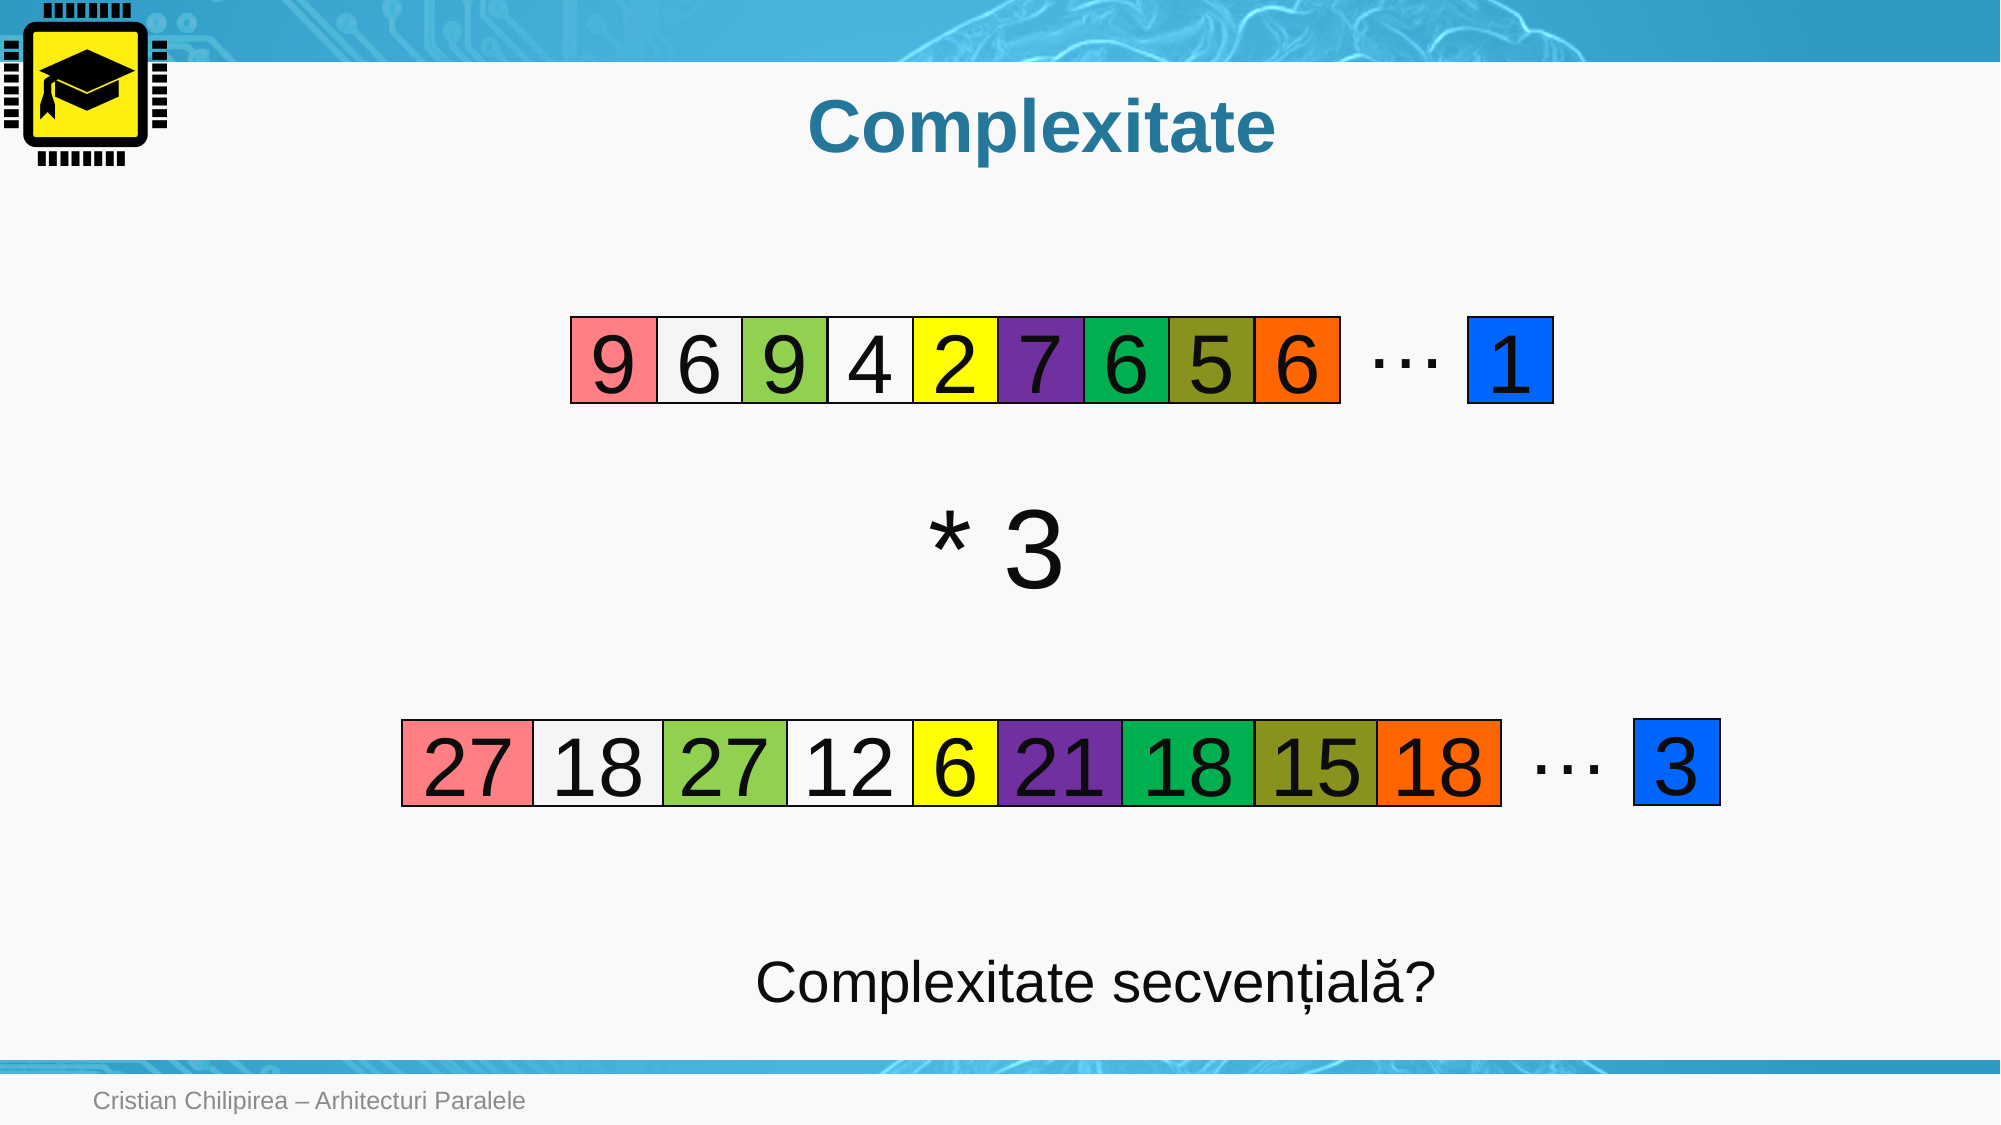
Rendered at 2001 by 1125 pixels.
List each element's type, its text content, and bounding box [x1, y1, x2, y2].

text_box 6 [1254, 316, 1341, 404]
text_box 18 [1121, 719, 1254, 807]
text_box 7 [997, 316, 1083, 404]
text_box 27 [401, 719, 532, 807]
text_box 6 [656, 316, 741, 404]
text_box … [1511, 683, 1625, 799]
title Complexitate [170, 76, 1915, 180]
text_box * 3 [913, 469, 1081, 619]
text_box 2 [912, 316, 997, 404]
picture [0, 0, 2000, 166]
footer Cristian Chilipirea – Arhitecturi Paralele [77, 1073, 1338, 1125]
picture [0, 1060, 2000, 1074]
text_box … [1349, 278, 1463, 393]
text_box 5 [1168, 316, 1254, 404]
text_box 4 [826, 316, 912, 404]
text_box Complexitate secvențială? [740, 937, 1453, 1022]
text_box 18 [532, 719, 662, 807]
text_box 6 [912, 719, 997, 807]
text_box 27 [662, 719, 786, 807]
text_box 9 [570, 316, 656, 404]
text_box 15 [1254, 719, 1376, 807]
text_box 12 [786, 719, 912, 807]
text_box 1 [1467, 316, 1554, 404]
text_box 9 [741, 316, 826, 404]
text_box 21 [997, 719, 1121, 807]
text_box 18 [1376, 719, 1502, 807]
text_box 6 [1083, 316, 1168, 404]
text_box 3 [1633, 718, 1721, 806]
